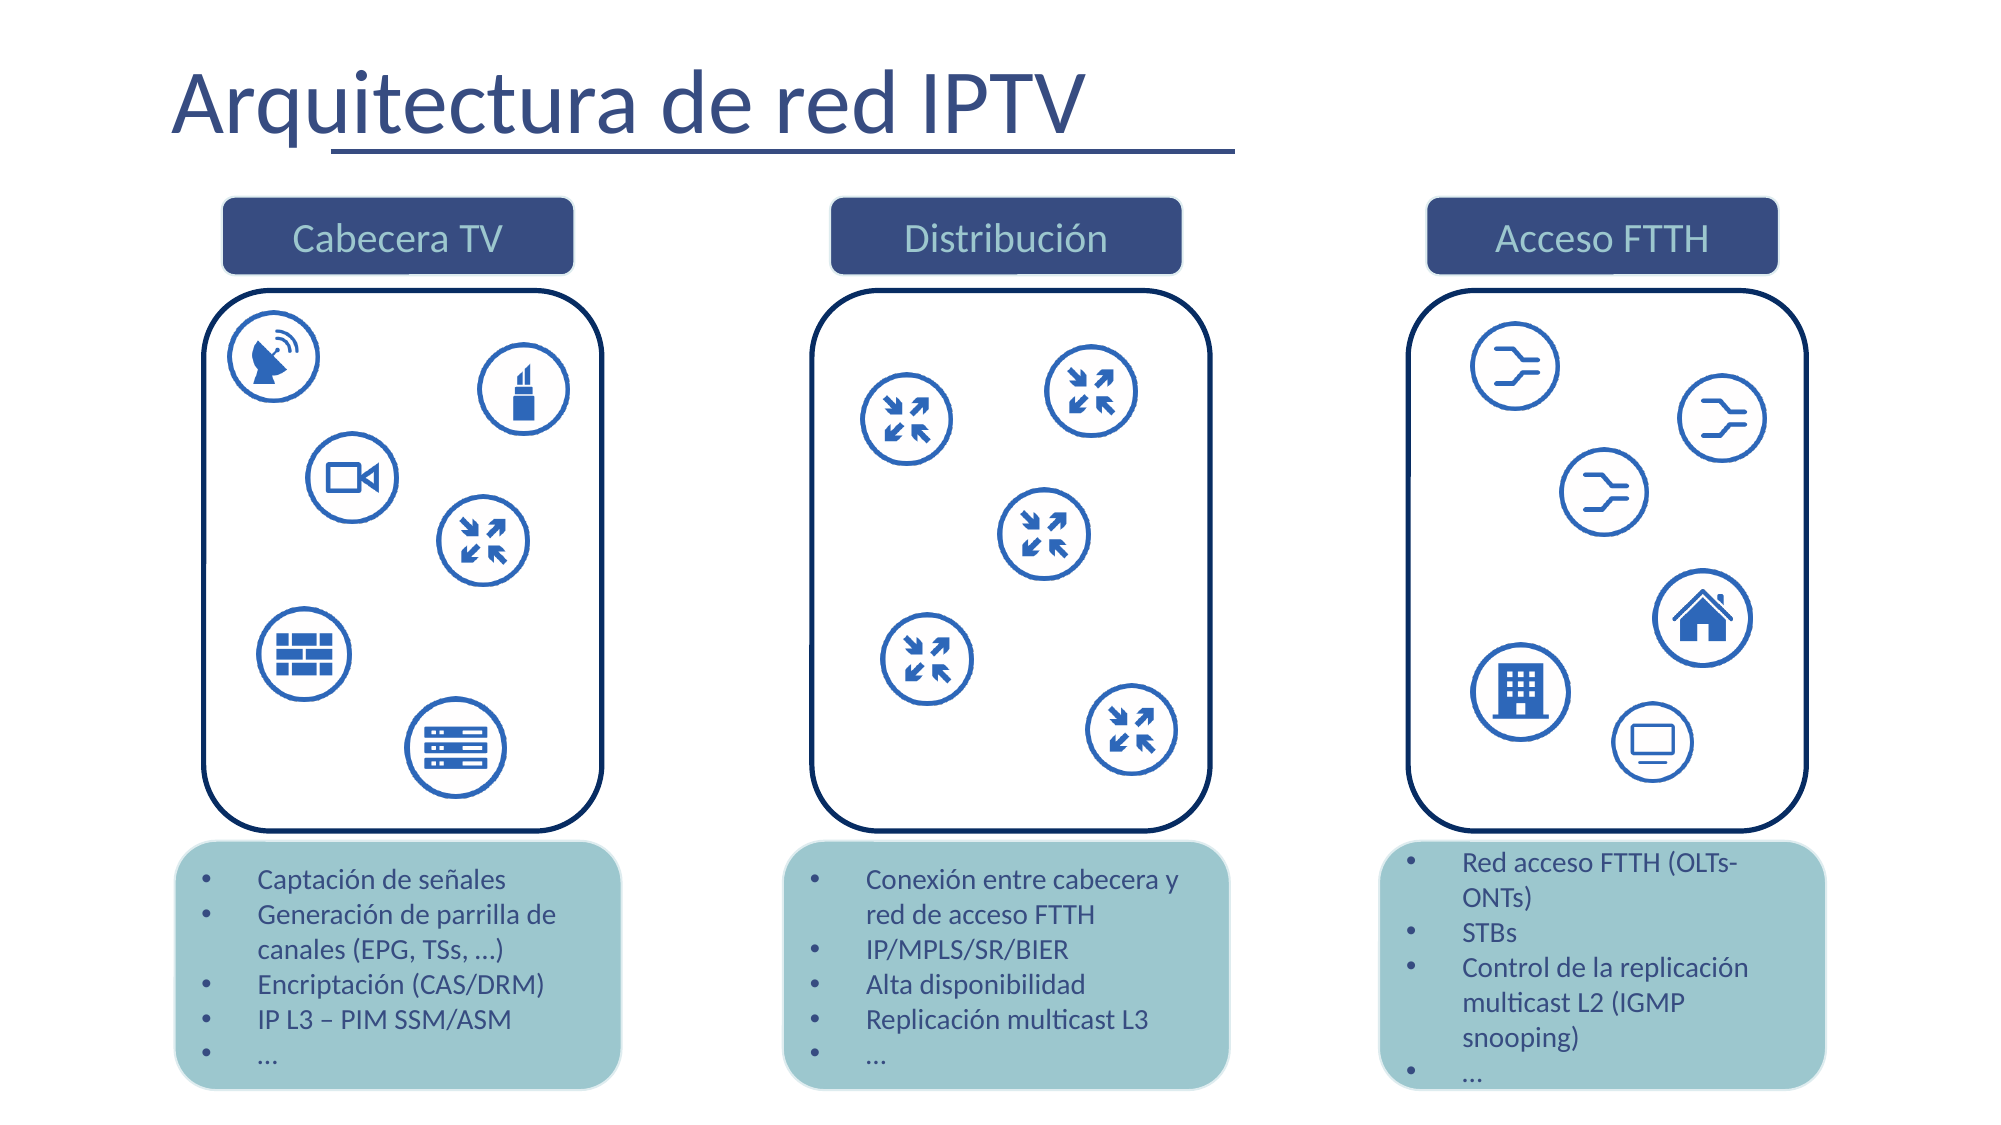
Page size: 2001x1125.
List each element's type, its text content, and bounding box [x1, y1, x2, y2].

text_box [782, 196, 1230, 1091]
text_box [1379, 196, 1827, 1091]
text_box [174, 196, 622, 1091]
text_box Arquitectura de red IPTV [156, 34, 1295, 160]
